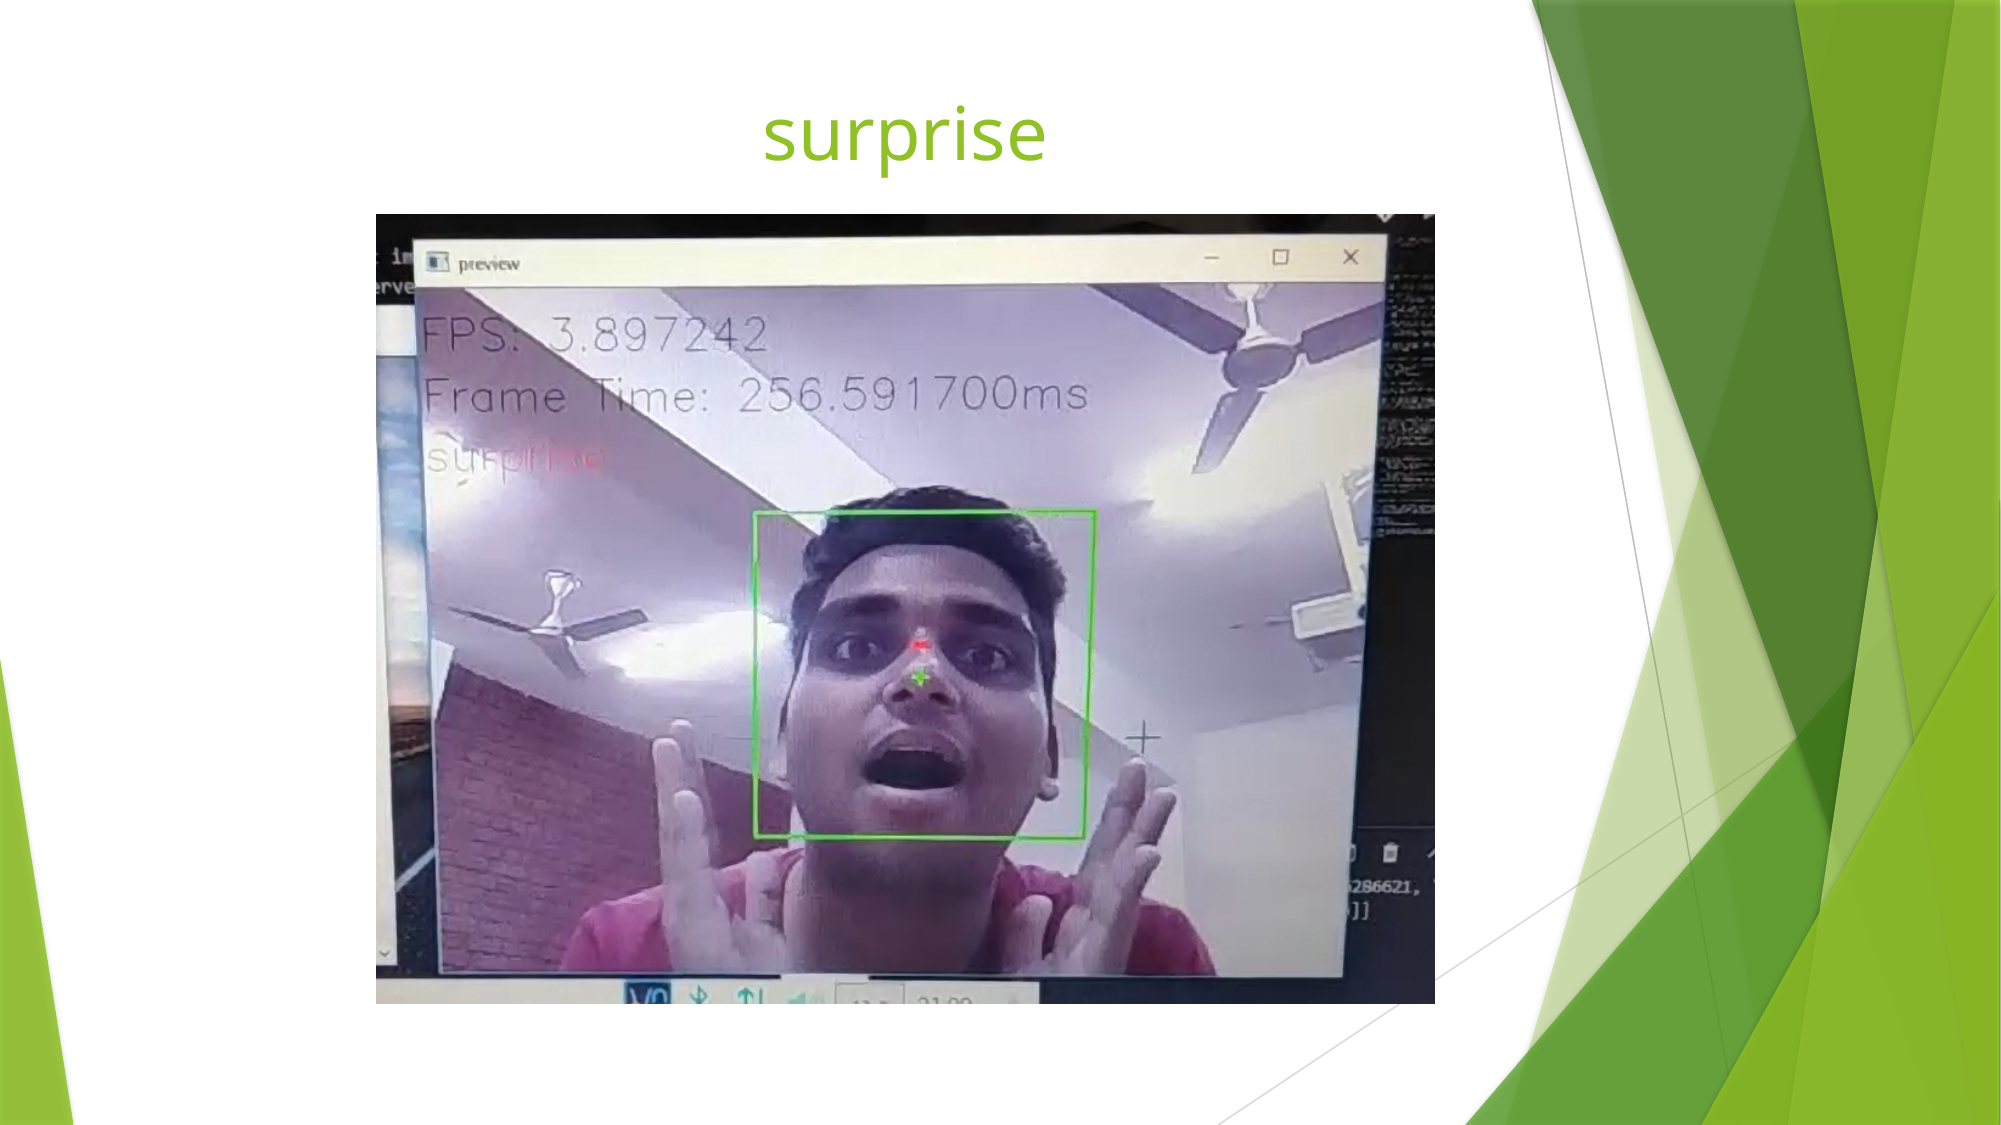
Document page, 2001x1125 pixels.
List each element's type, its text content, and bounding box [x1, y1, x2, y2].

picture [375, 213, 1436, 1004]
title surprise [747, 78, 1064, 184]
